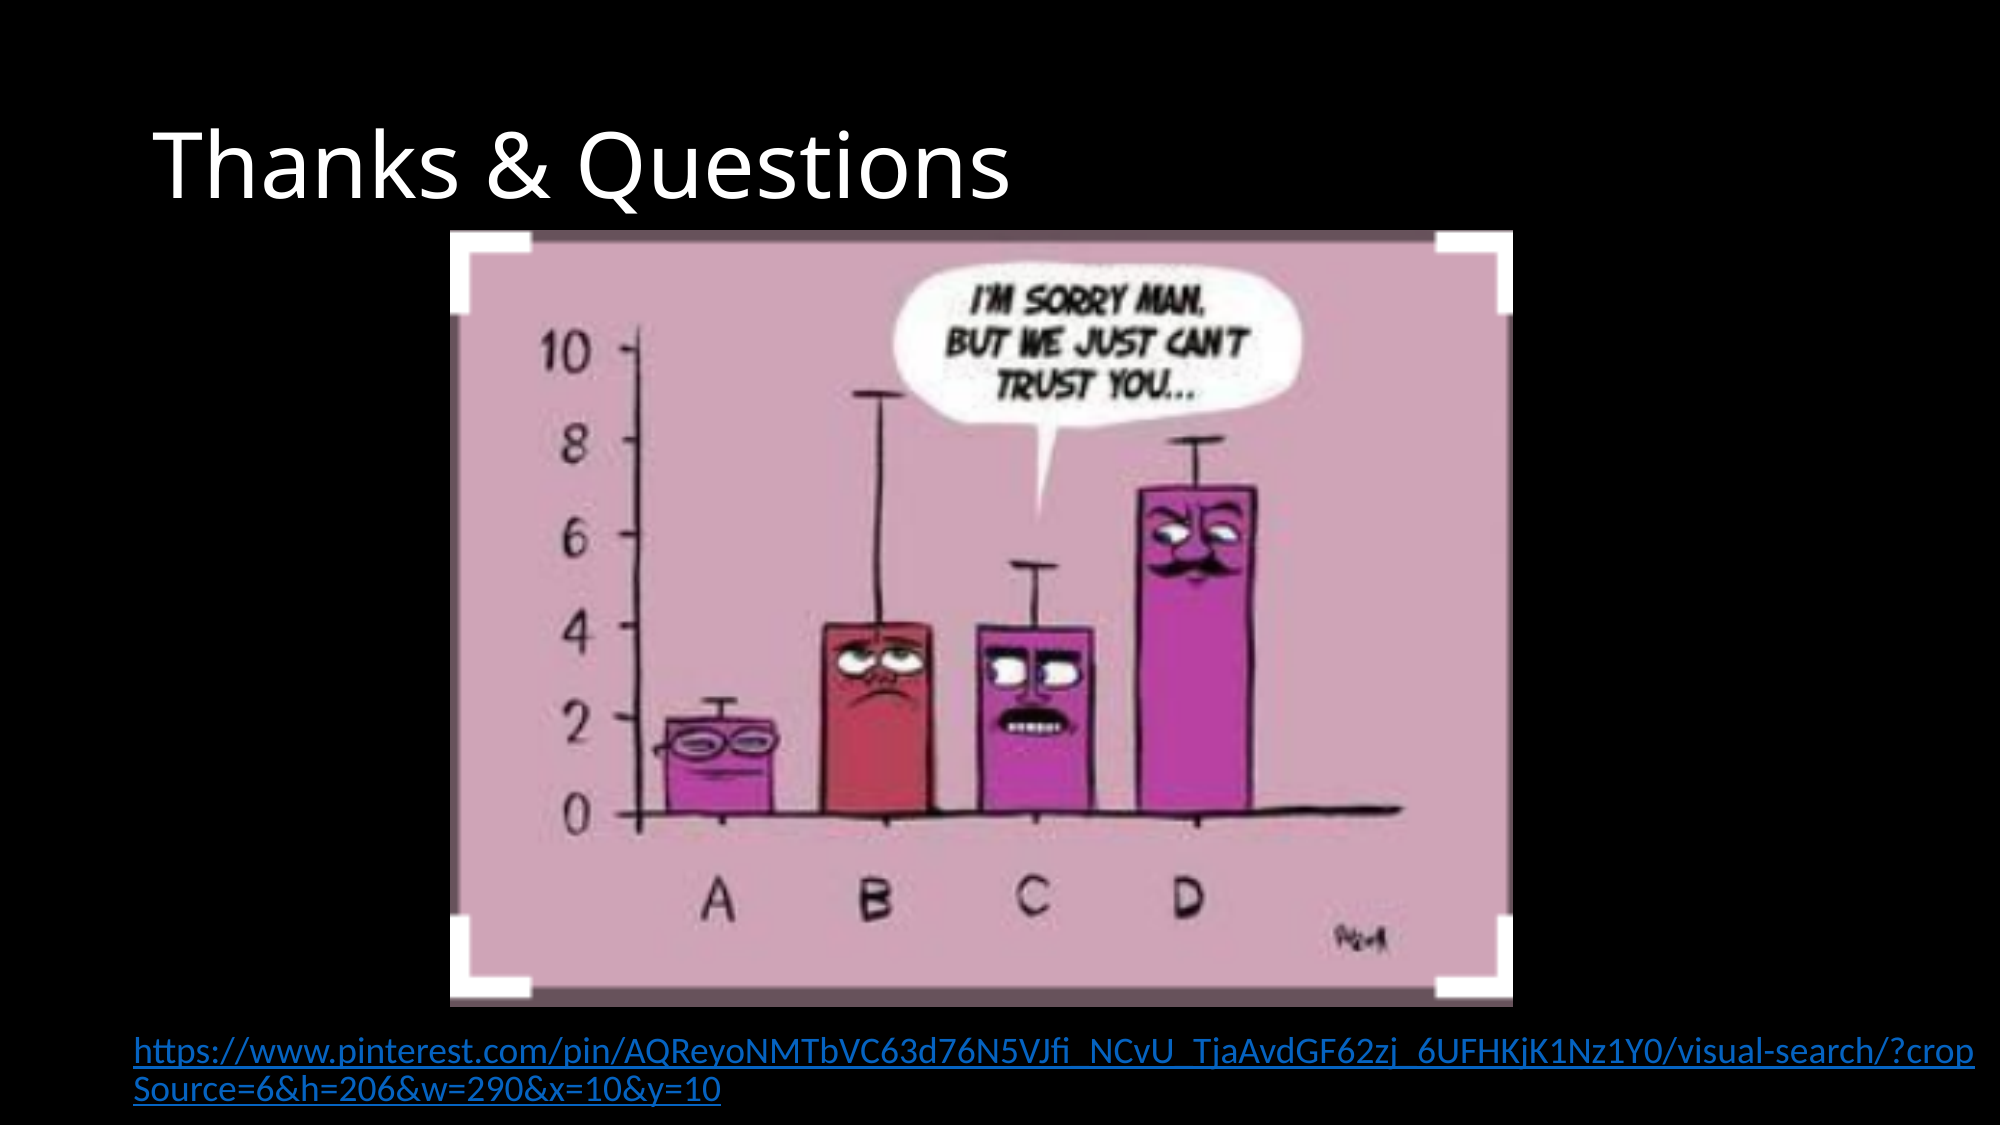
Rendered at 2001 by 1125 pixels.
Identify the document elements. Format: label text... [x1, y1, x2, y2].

title Thanks & Questions [137, 59, 1863, 278]
text_box https://www.pinterest.com/pin/AQReyoNMTbVC63d76N5VJfi_NCvU_TjaAvdGF62zj_6UFHKjK1Nz1Y0/visual-search/?cropSource=6&h=206&w=290&x=10&y=10 [118, 1018, 2000, 1079]
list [449, 230, 1513, 1007]
